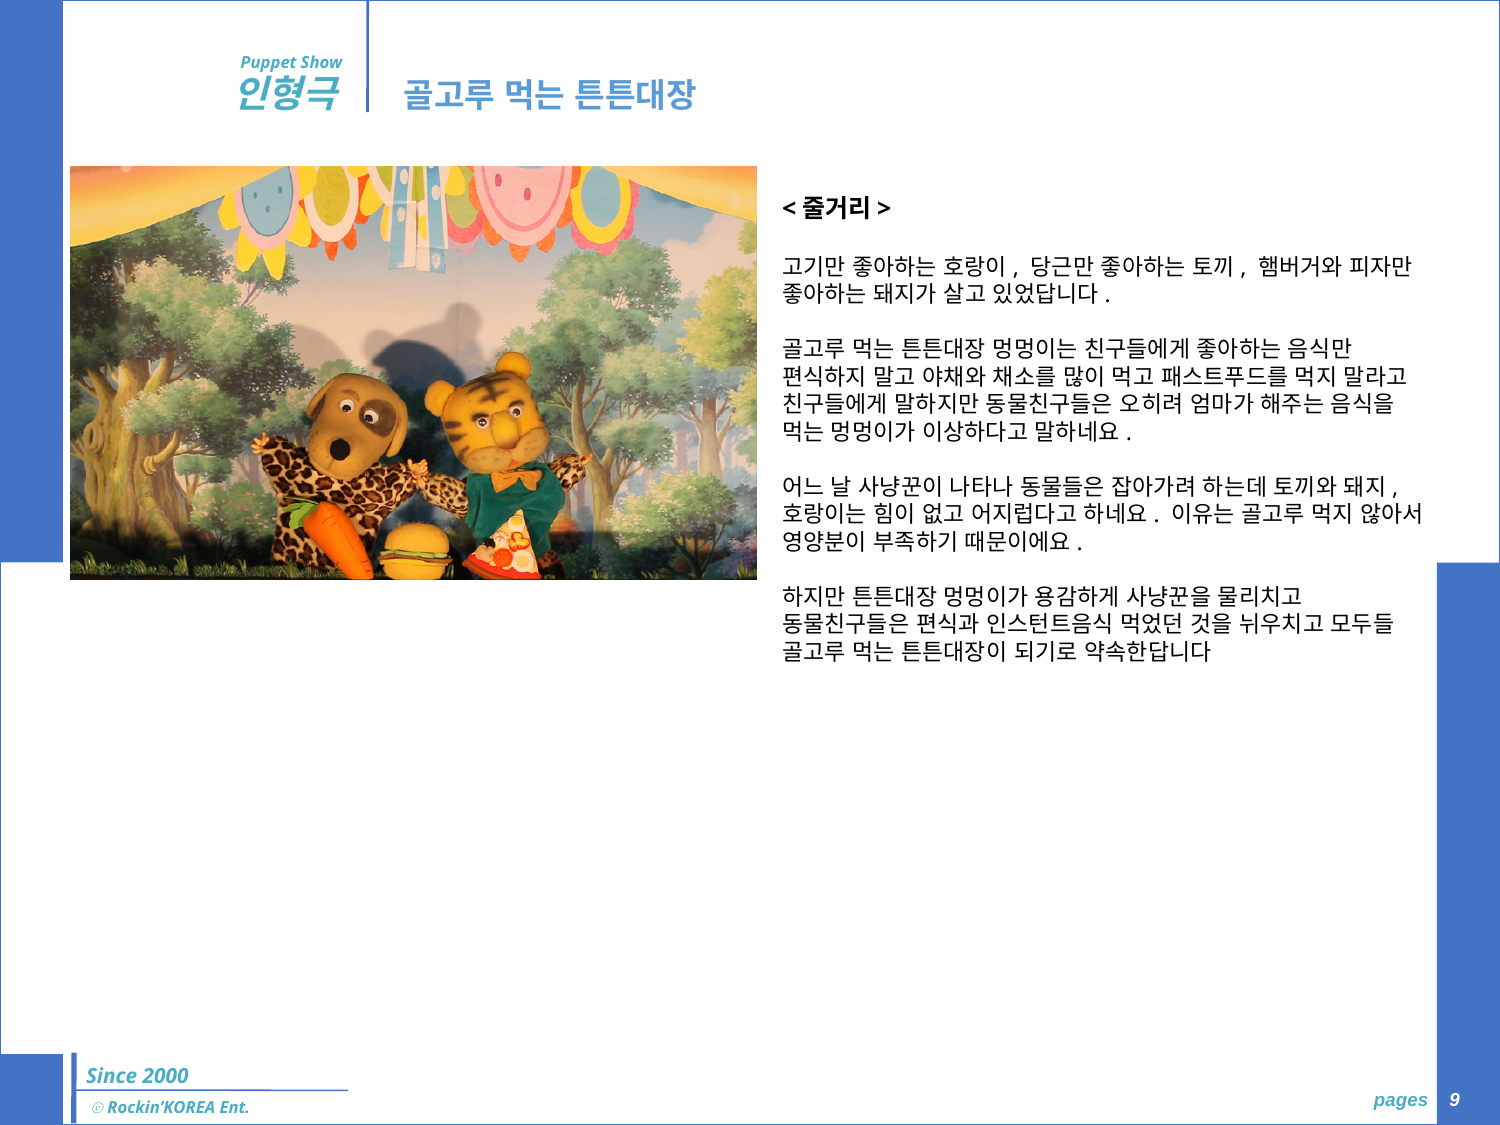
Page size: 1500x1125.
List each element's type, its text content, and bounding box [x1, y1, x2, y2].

text_box [1436, 561, 1500, 1125]
text_box [0, 1053, 64, 1125]
picture [70, 166, 757, 580]
text_box [0, 0, 1500, 1125]
text_box Puppet Show [225, 44, 358, 80]
text_box pages 9 [1311, 1077, 1475, 1125]
text_box Since 2000 [71, 1055, 204, 1096]
text_box ⓒ Rockin’KOREA Ent. [75, 1091, 266, 1125]
text_box 골고루 먹는 튼튼대장 [389, 66, 712, 121]
text_box 인형극 [218, 62, 352, 123]
text_box <줄거리> 고기만 좋아하는 호랑이, 당근만 좋아하는 토끼, 햄버거와 피자만 좋아하는 돼지가 살고 있었답니다. 골고루 먹는 튼튼대장 멍멍이는 친구들에게 좋아하는 음식만 편식하지 말고 야채와 채소를 많이 먹고 패스트푸드를 먹지 말라고 친구들에게 말하지만 동물친구들은 오히려 엄마가 해주는 음식을 먹는 멍멍이가 이상하다고 말하네요. 어느 날 사냥꾼이 나타나 동물들은 잡아가려 하는데 토끼와 돼지, 호랑이는 힘이 없고 어지럽다고 하네요. 이유는 골고루 먹지 않아서 영양분이 부족하기 때문이에요. 하지만 튼튼대장 멍멍이가 용감하게 사냥꾼을 물리치고 동물친구들은 편식과 인스턴트음식 먹었던 것을 뉘우치고 모두들 골고루 먹는 튼튼대장이 되기로 약속한답니다 [767, 185, 1441, 672]
